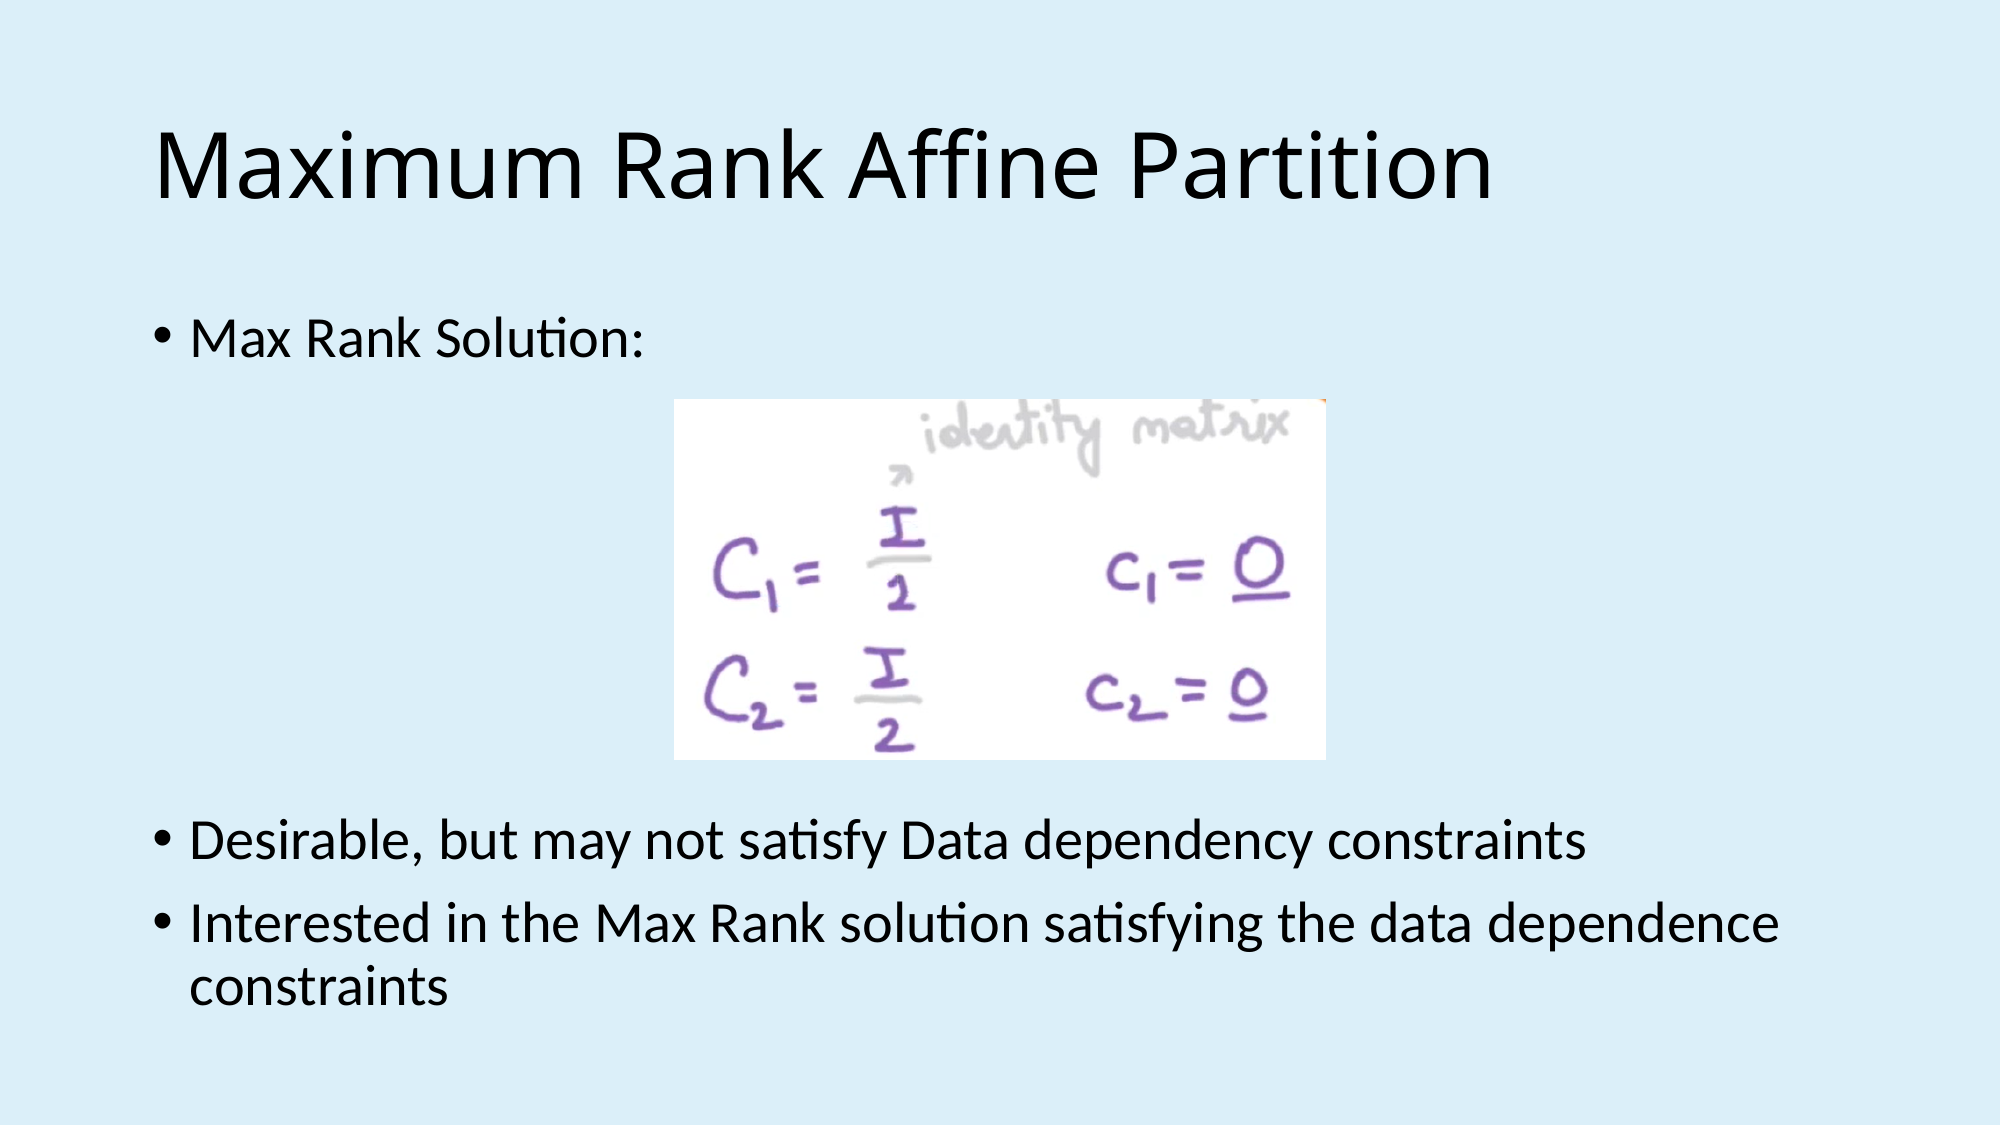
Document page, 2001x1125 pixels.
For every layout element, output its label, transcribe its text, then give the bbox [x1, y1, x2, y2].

list Max Rank Solution: Desirable, but may not satisfy Data dependency constraints Interested in the Max Rank solution satisfying the data dependence constraints [137, 299, 1863, 1046]
title Maximum Rank Affine Partition [137, 59, 1863, 278]
picture [674, 399, 1326, 760]
